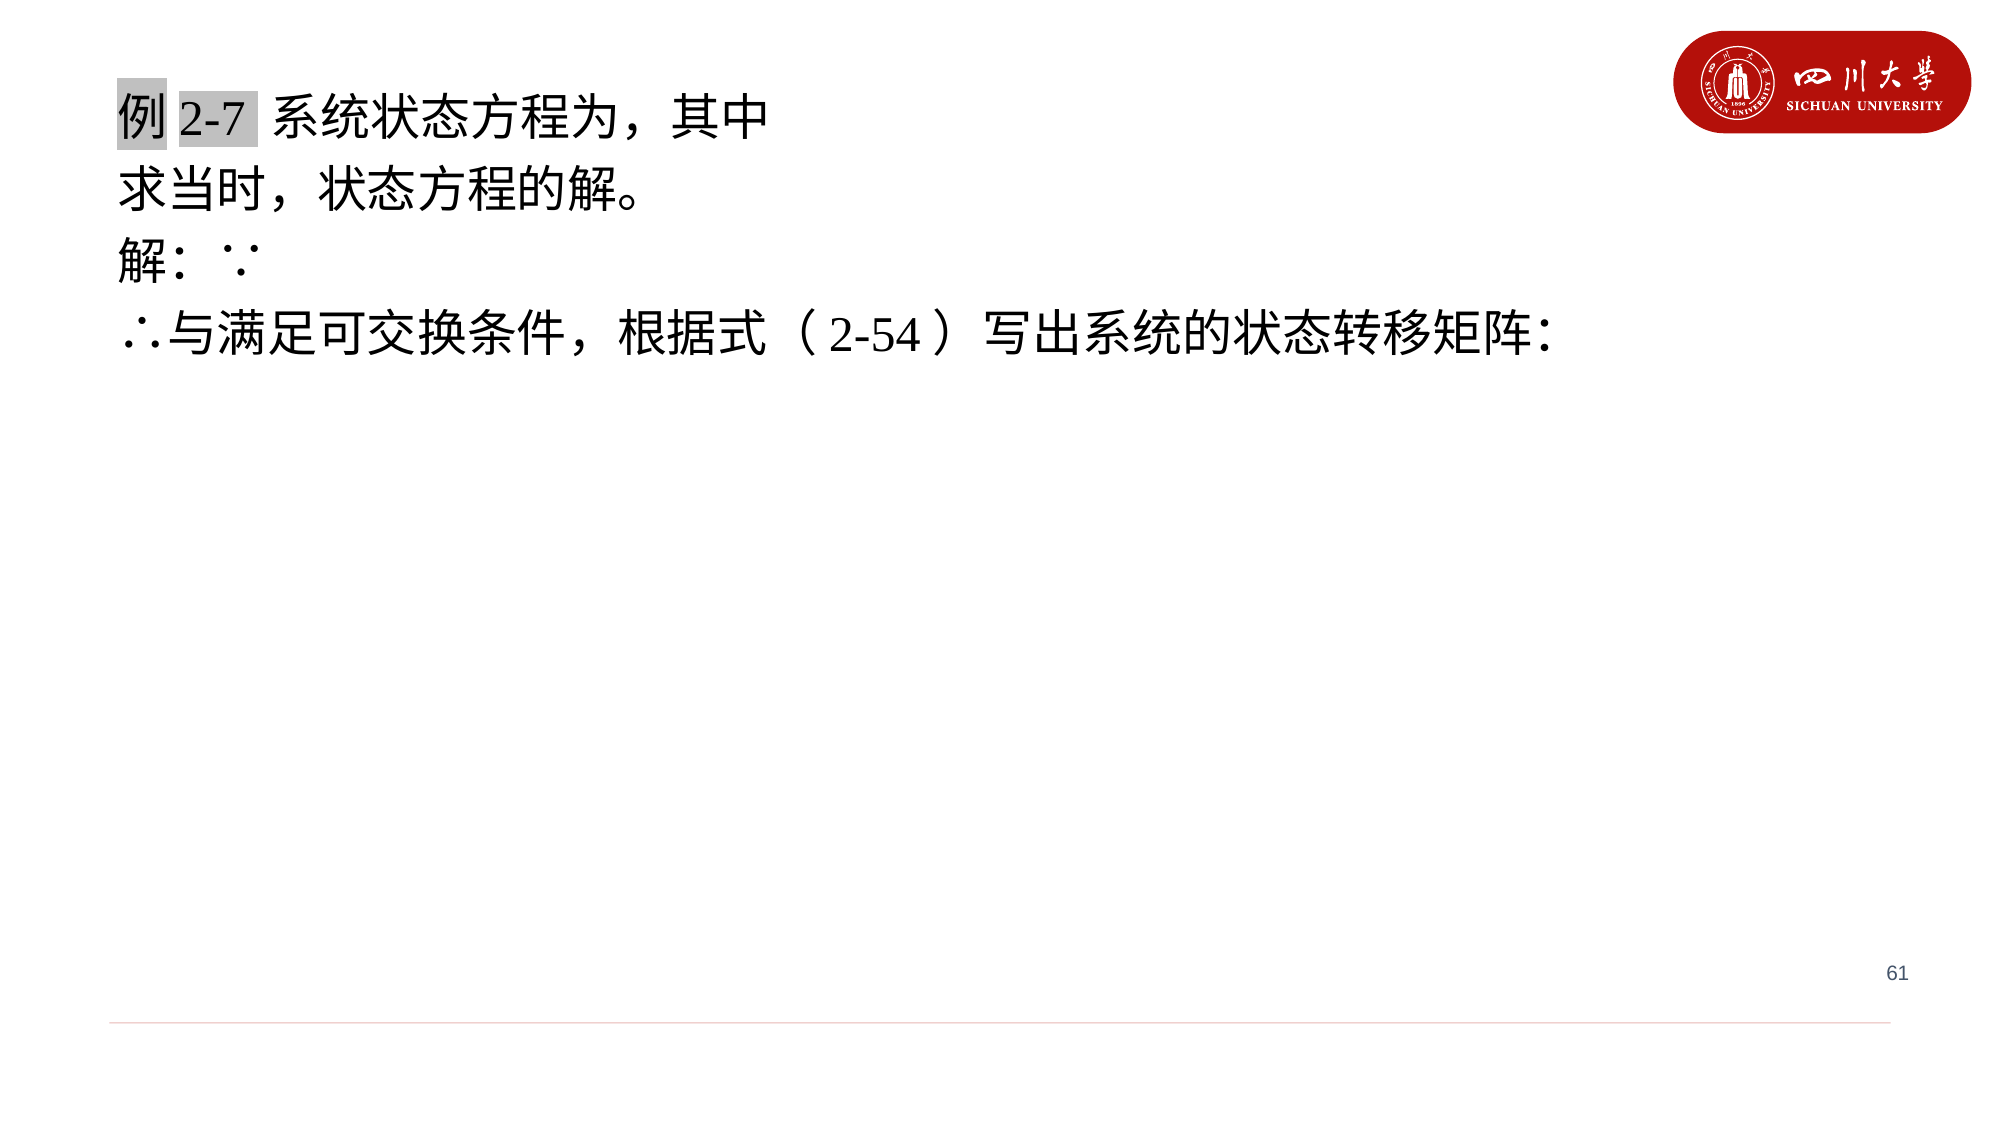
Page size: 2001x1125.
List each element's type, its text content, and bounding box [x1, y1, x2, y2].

text_box 61 [1835, 952, 1961, 1013]
